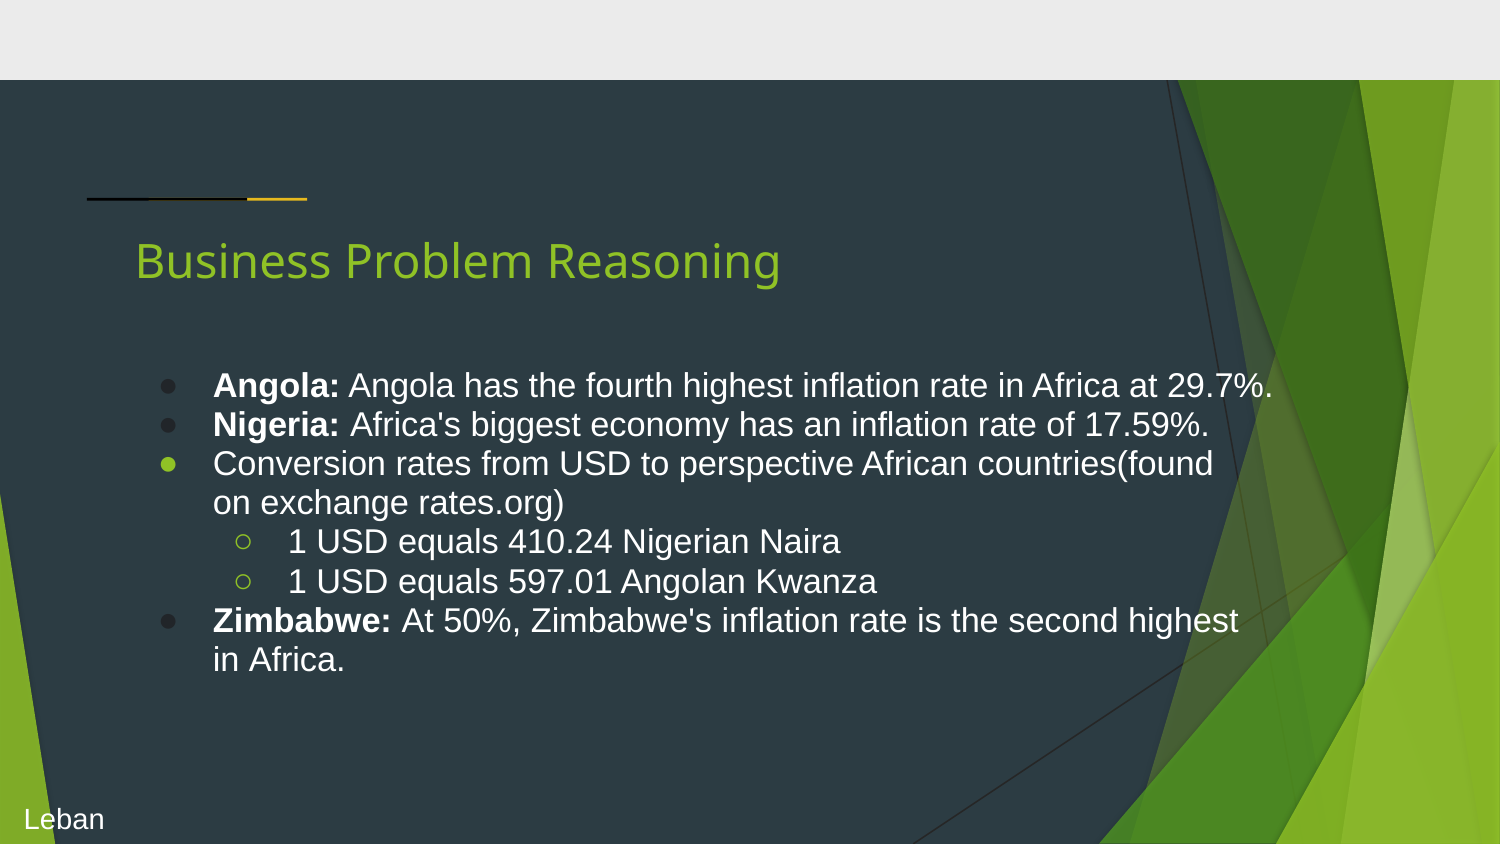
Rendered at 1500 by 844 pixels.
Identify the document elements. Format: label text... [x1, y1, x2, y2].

title Business Problem Reasoning [119, 216, 1381, 305]
text_box Leban [8, 792, 179, 843]
list Angola: Angola has the fourth highest inflation rate in Africa at 29.7%. Nigeria: Africa's biggest economy has an inflation rate of 17.59%. Conversion rates from USD to perspective African countries(found on exchange rates.org) 1 USD equals 410.24 Nigerian Naira 1 USD equals 597.01 Angolan Kwanza Zimbabwe: At 50%, Zimbabwe's inflation rate is the second highest in Africa. [122, 309, 1385, 777]
